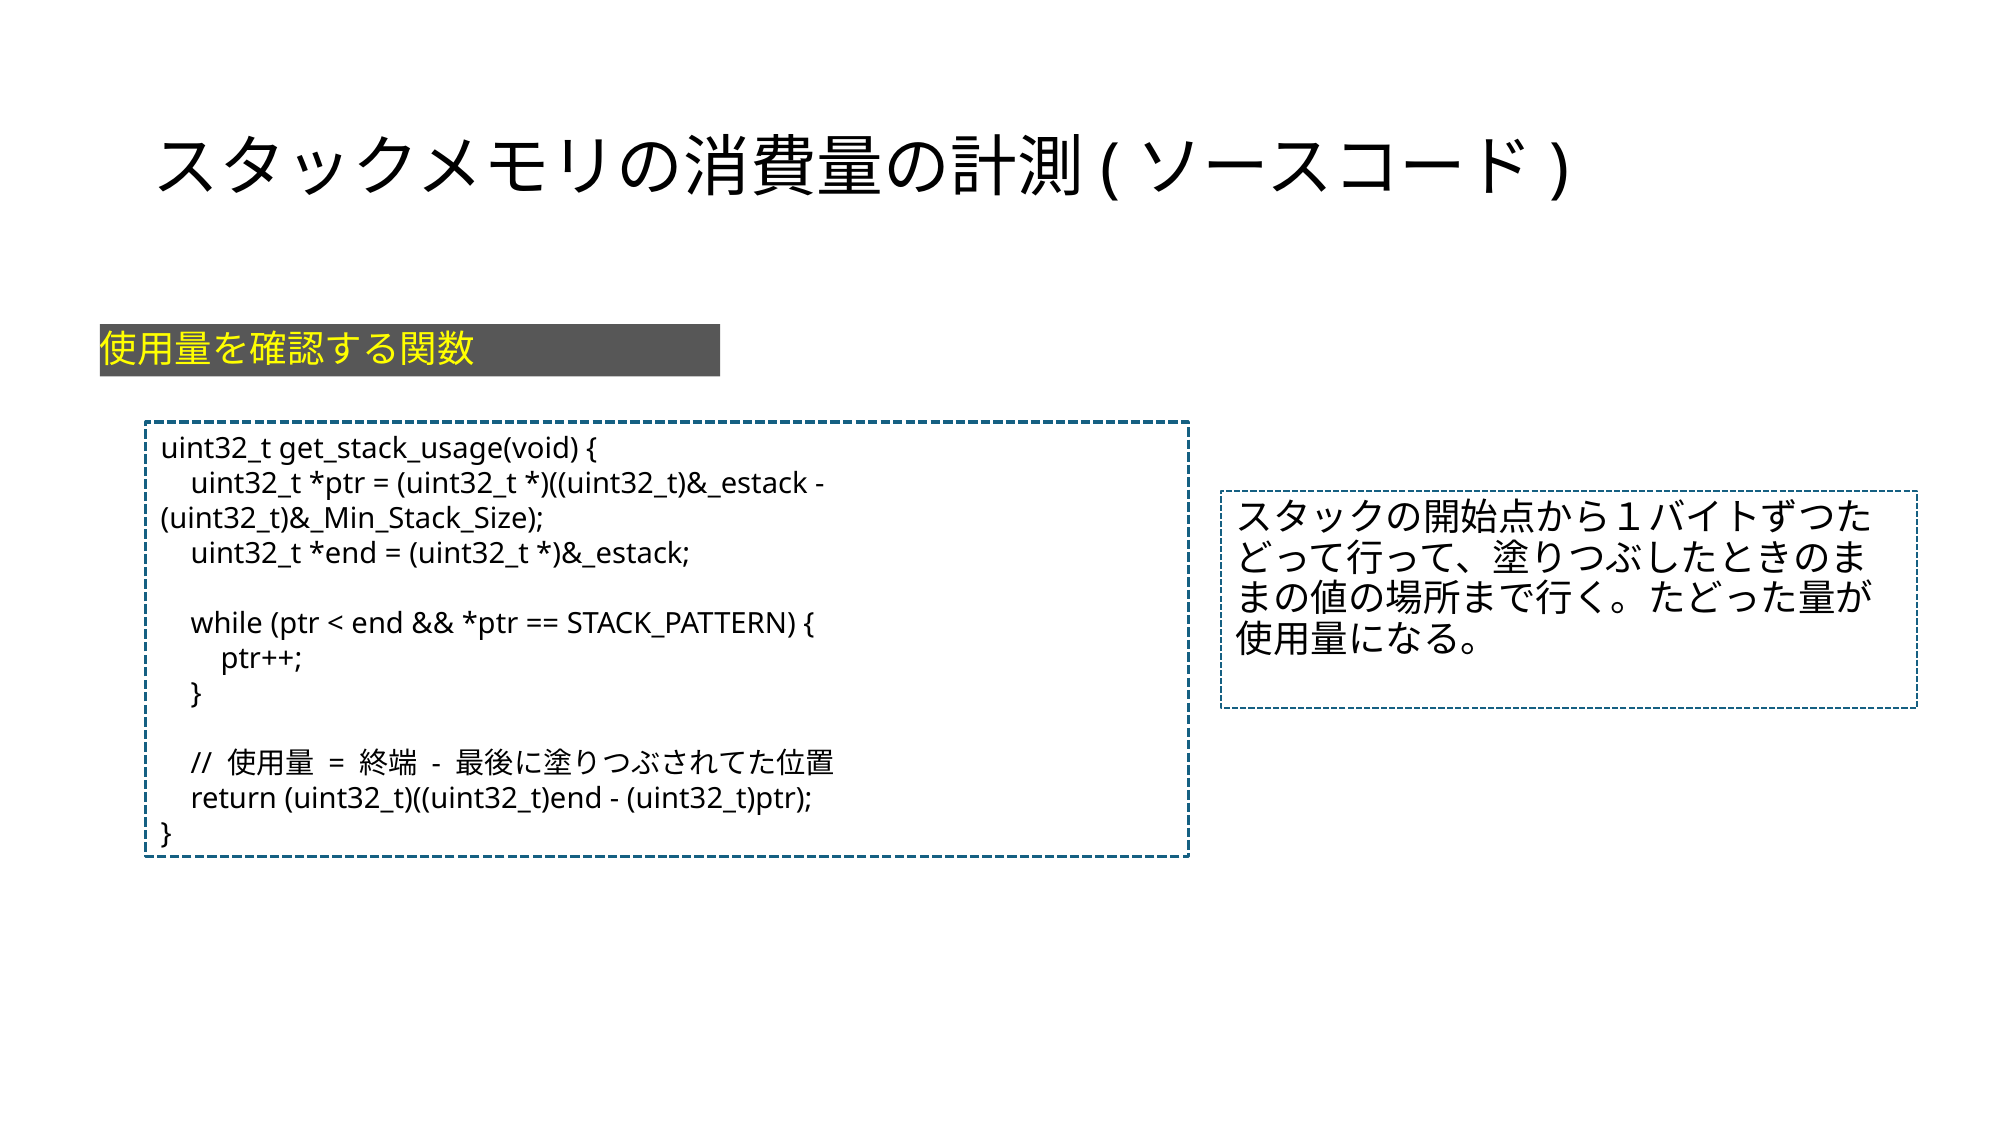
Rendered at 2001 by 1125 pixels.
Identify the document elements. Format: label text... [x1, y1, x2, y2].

text_box uint32_t get_stack_usage(void) { uint32_t *ptr = (uint32_t *)((uint32_t)&_estack - (uint32_t)&_Min_Stack_Size); uint32_t *end = (uint32_t *)&_estack; while (ptr < end && *ptr == STACK_PATTERN) { ptr++; } // 使用量 = 終端 - 最後に塗りつぶされてた位置 return (uint32_t)((uint32_t)end - (uint32_t)ptr); } [145, 422, 1189, 857]
title スタックメモリの消費量の計測(ソースコード) [137, 59, 1863, 278]
list スタックの開始点から１バイトずつたどって行って、塗りつぶしたときのままの値の場所まで行く。たどった量が使用量になる。 [1220, 490, 1917, 709]
text_box 使用量を確認する関数 [99, 324, 721, 377]
